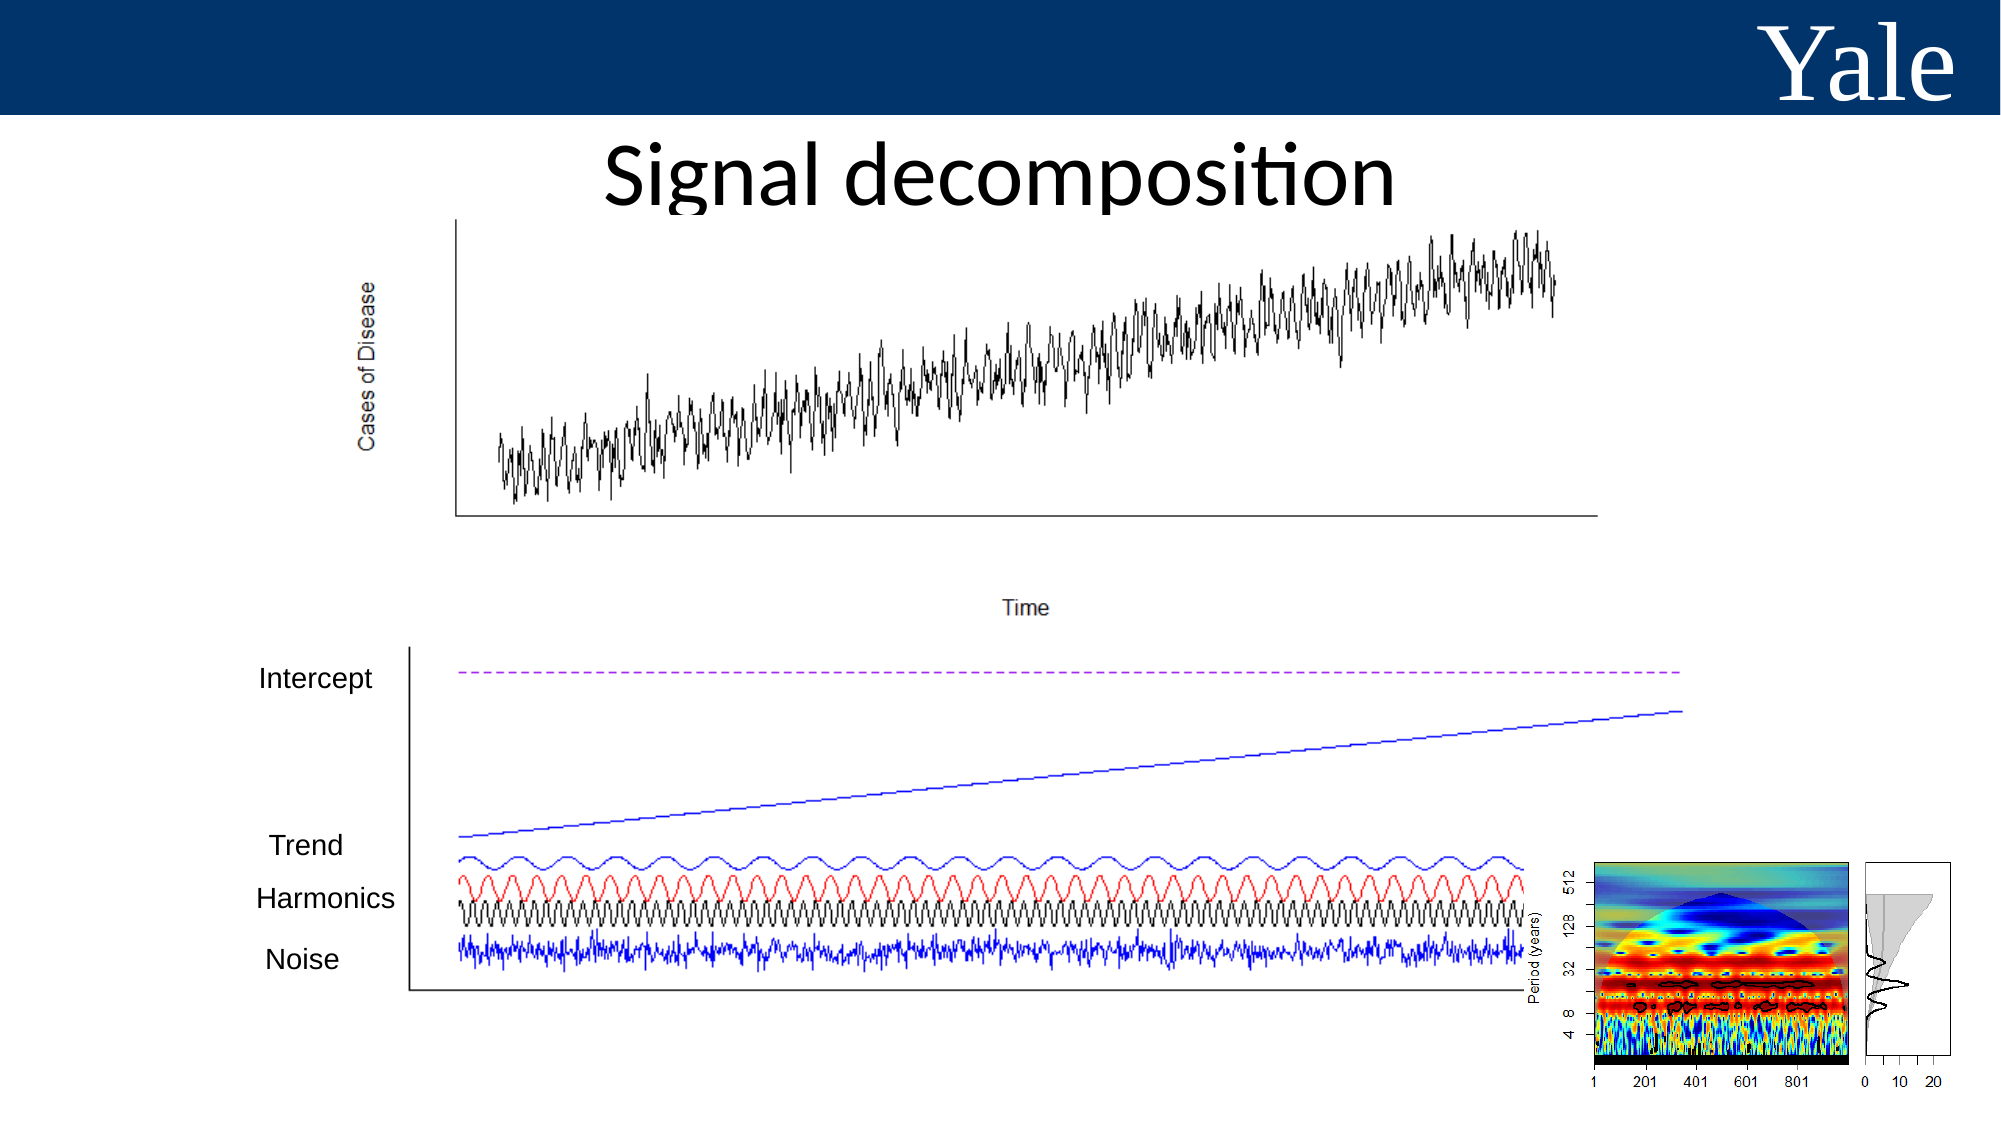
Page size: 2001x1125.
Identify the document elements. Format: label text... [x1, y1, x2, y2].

text_box Noise [250, 932, 282, 983]
text_box Trend [253, 818, 282, 869]
title Signal decomposition [326, 74, 1677, 263]
picture [287, 214, 1968, 1109]
text_box Intercept [243, 651, 282, 702]
text_box Harmonics [241, 872, 282, 923]
